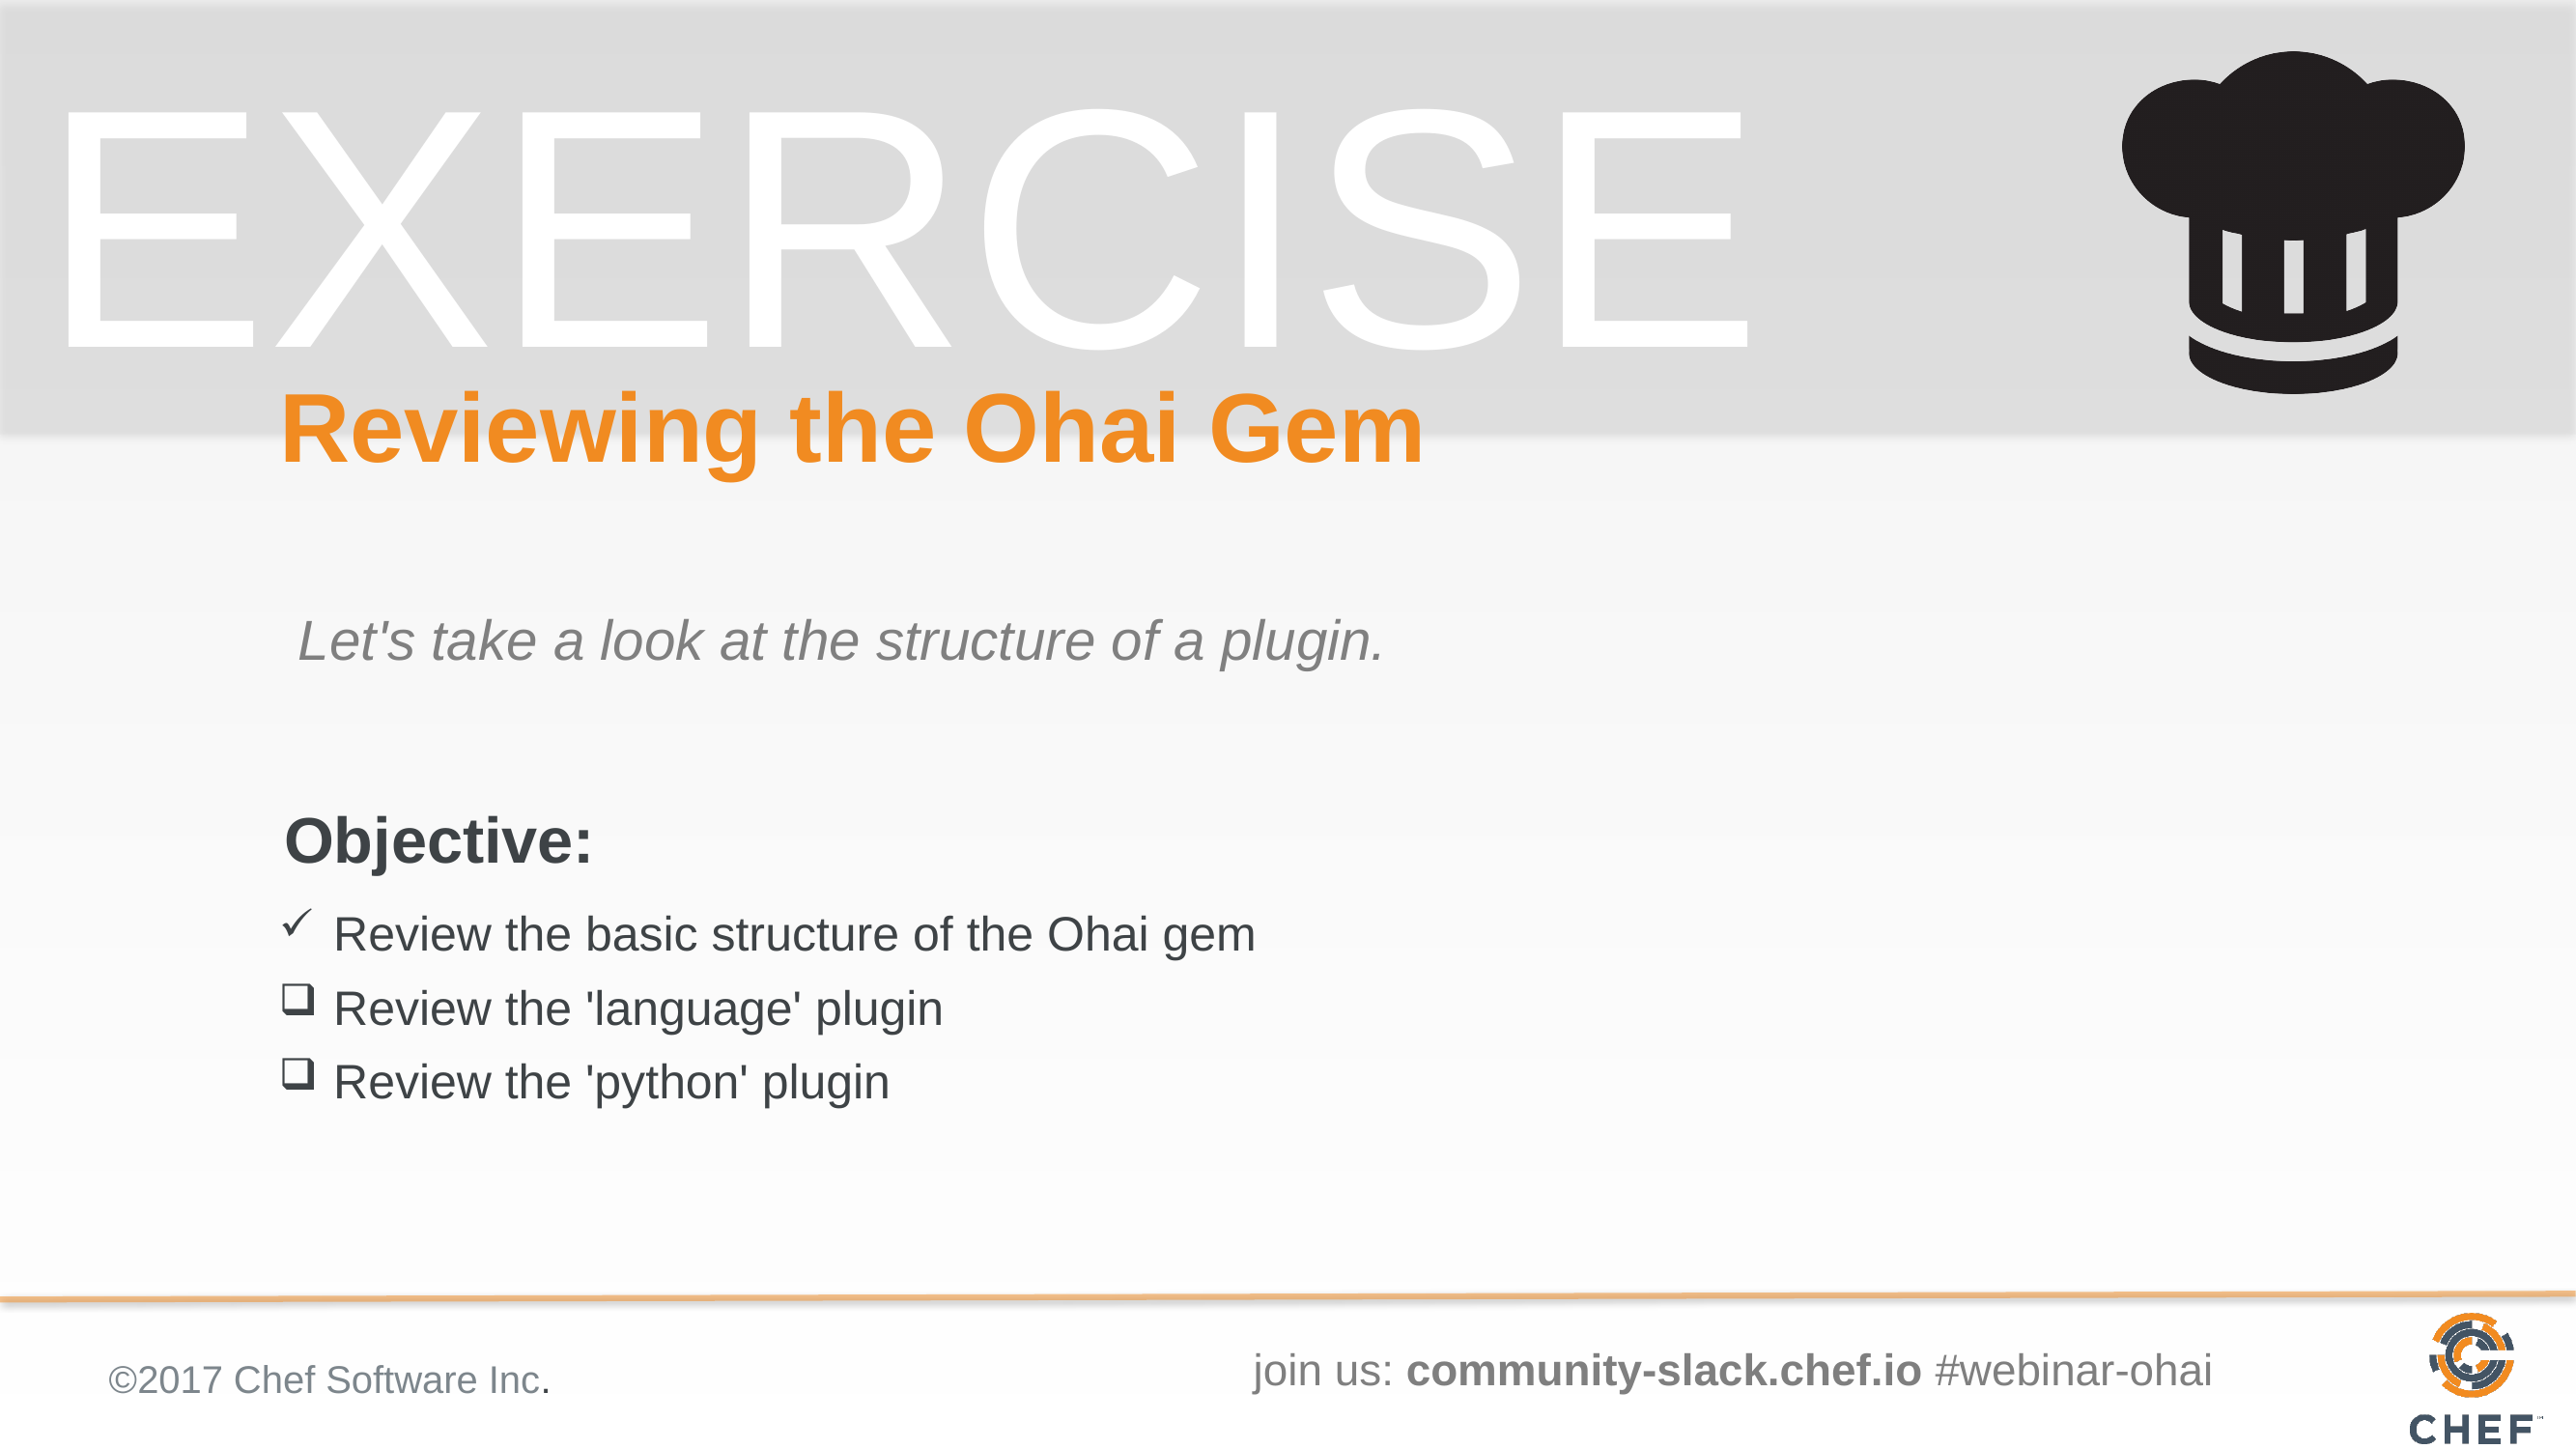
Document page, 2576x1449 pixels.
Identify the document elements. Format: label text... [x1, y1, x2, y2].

title Reviewing the Ohai Gem [265, 363, 2217, 498]
picture [2122, 51, 2465, 399]
list Let's take a look at the structure of a plugin. [265, 516, 2217, 759]
list Review the basic structure of the Ohai gem Review the 'language' plugin Review the 'python' plugin [265, 895, 2217, 1284]
picture [2399, 1297, 2551, 1449]
